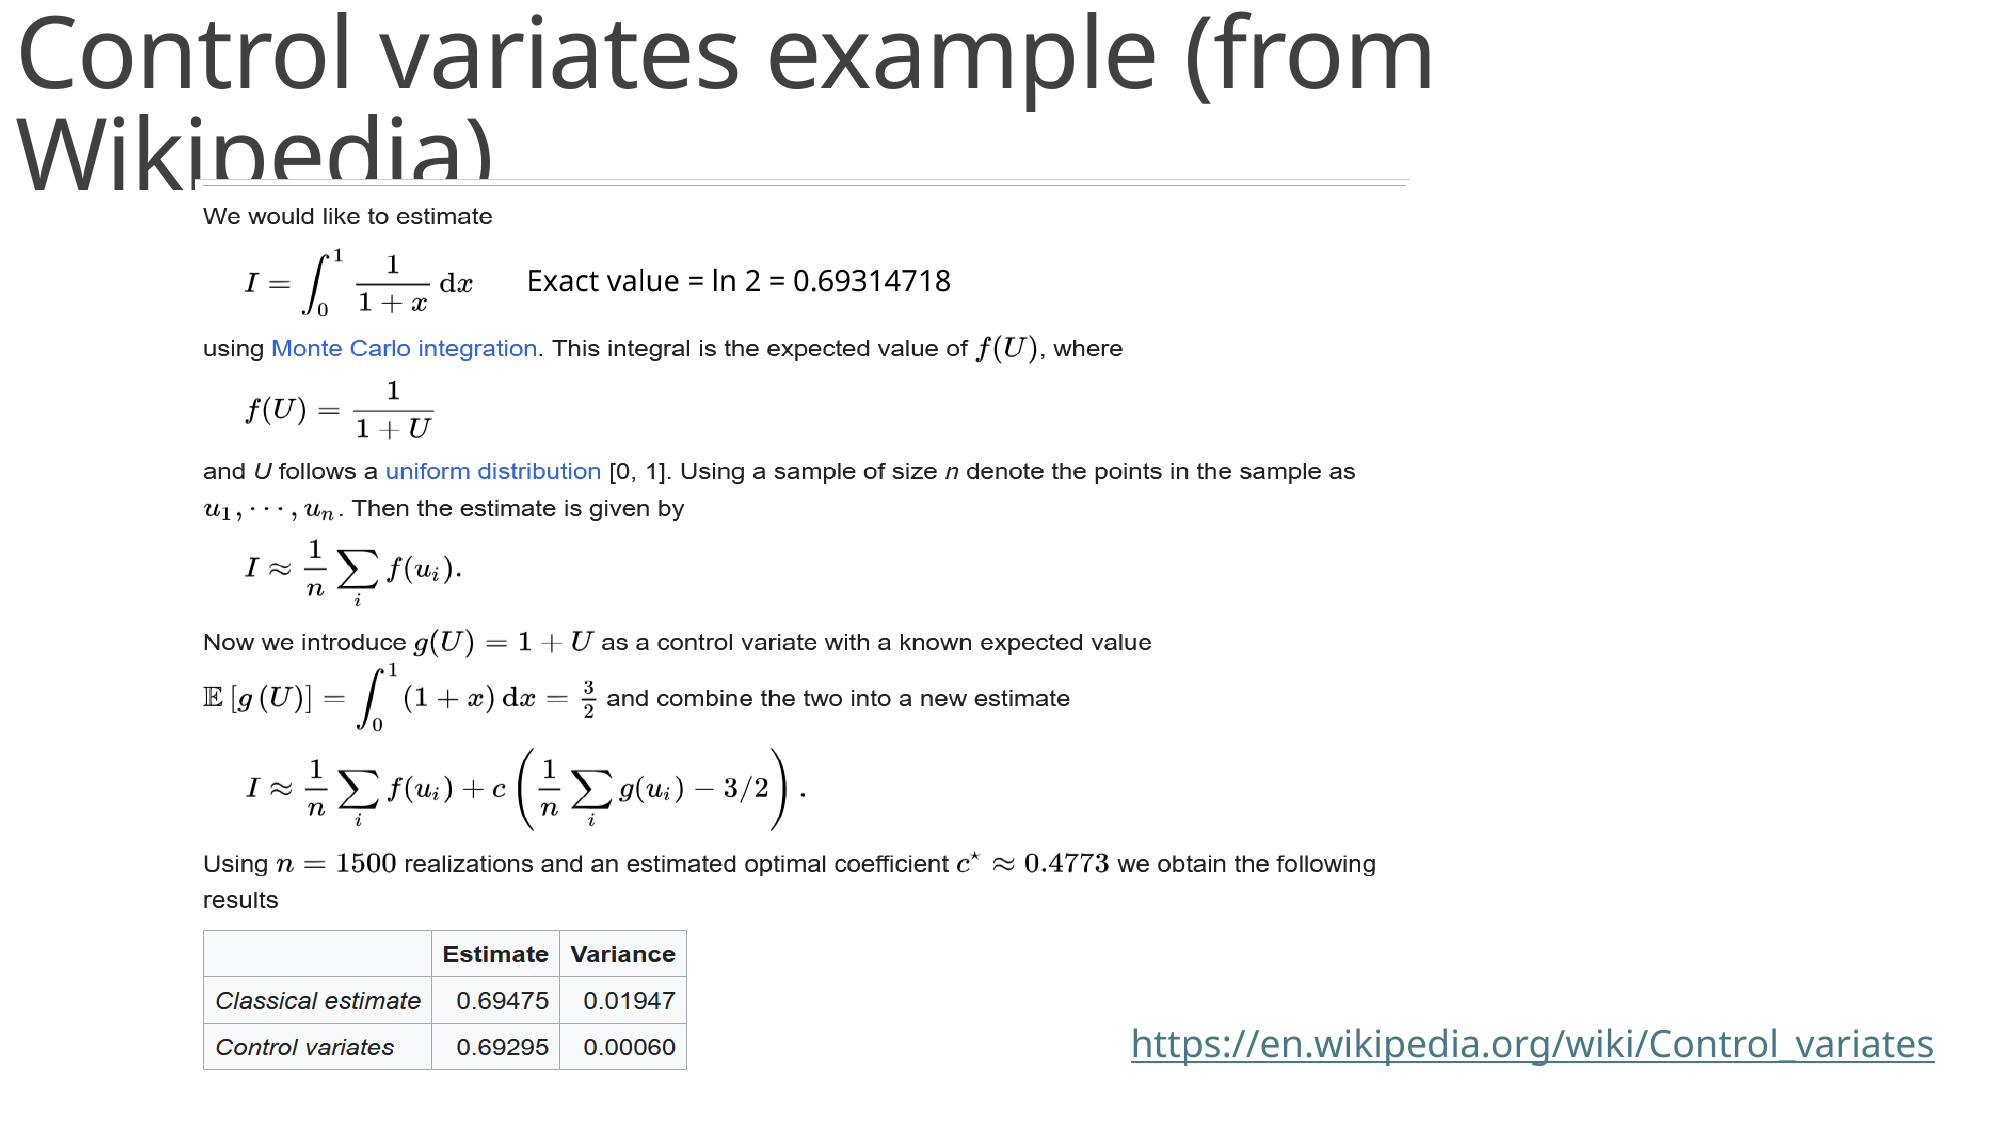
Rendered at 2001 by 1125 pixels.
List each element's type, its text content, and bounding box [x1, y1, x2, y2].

picture [194, 178, 1410, 1088]
text_box https://en.wikipedia.org/wiki/Control_variates [1410, 1012, 2000, 1079]
title Control variates example (from Wikipedia) [0, 0, 1725, 218]
